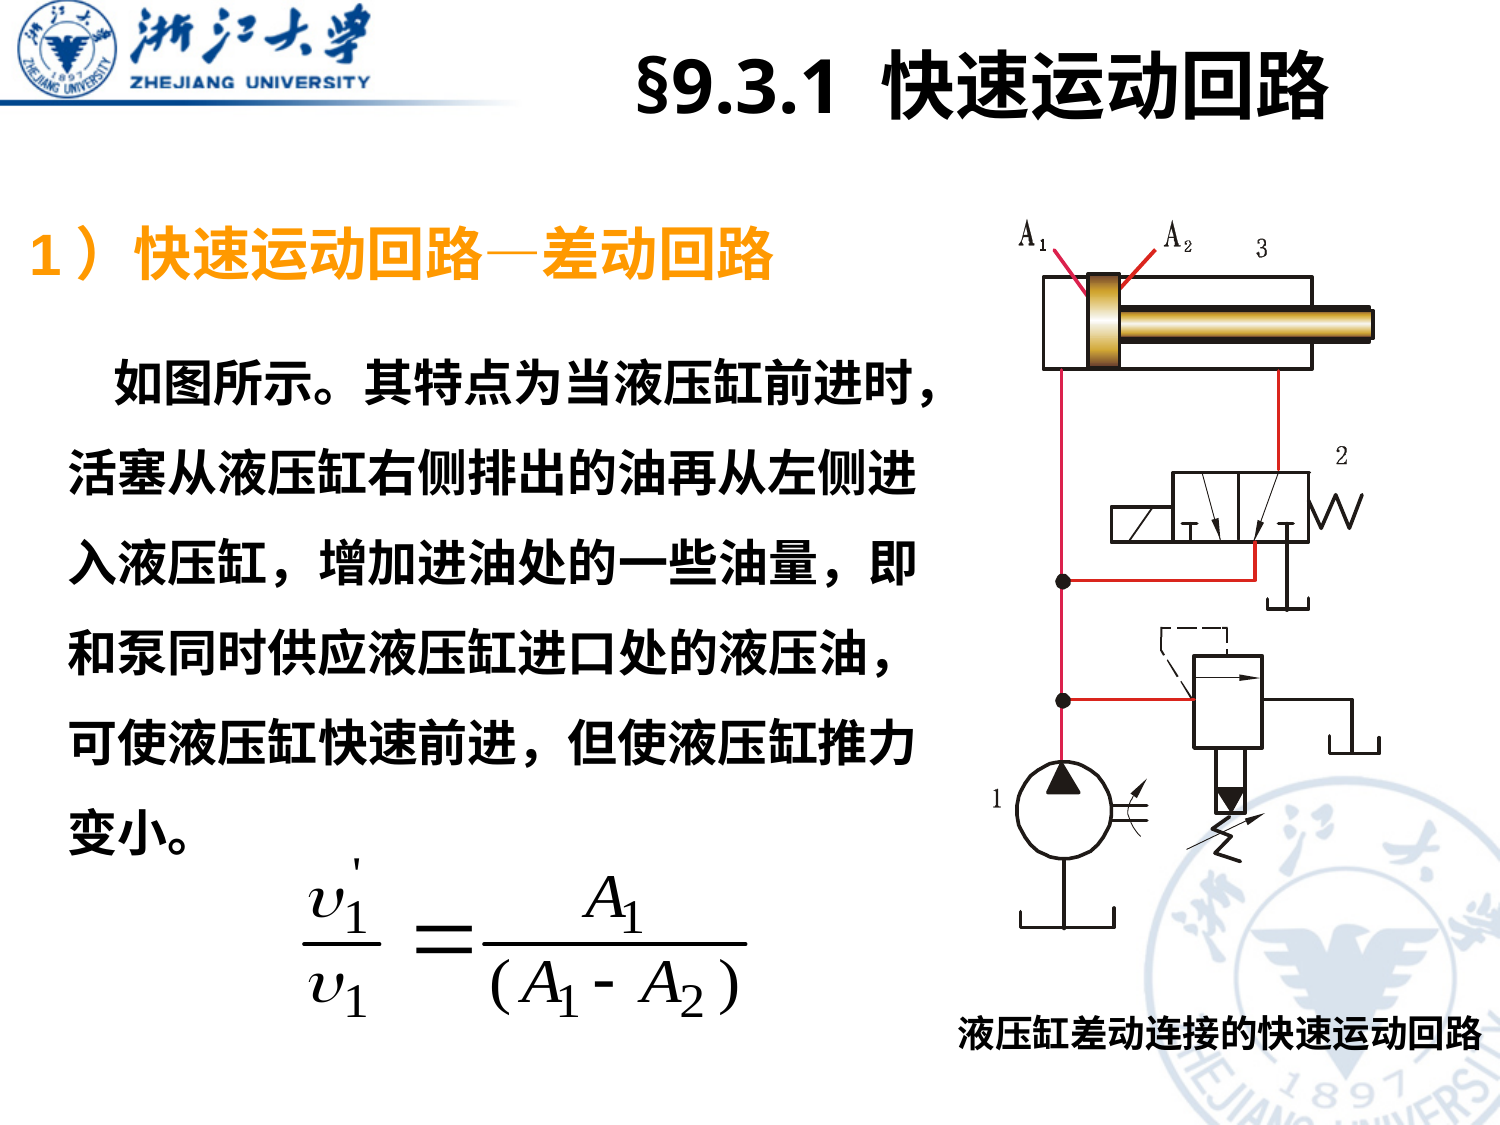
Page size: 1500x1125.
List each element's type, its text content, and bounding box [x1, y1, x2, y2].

text_box §9.3.1 快速运动回路 [620, 30, 1433, 136]
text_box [289, 835, 762, 1036]
text_box 1）快速运动回路—差动回路 [14, 209, 790, 295]
text_box 如图所示。其特点为当液压缸前进时，活塞从液压缸右侧排出的油再从左侧进入液压缸，增加进油处的一些油量，即和泵同时供应液压缸进口处的液压油，可使液压缸快速前进，但使液压缸推力变小。 [53, 314, 937, 869]
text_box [942, 214, 1500, 1063]
picture [0, 0, 1500, 1125]
